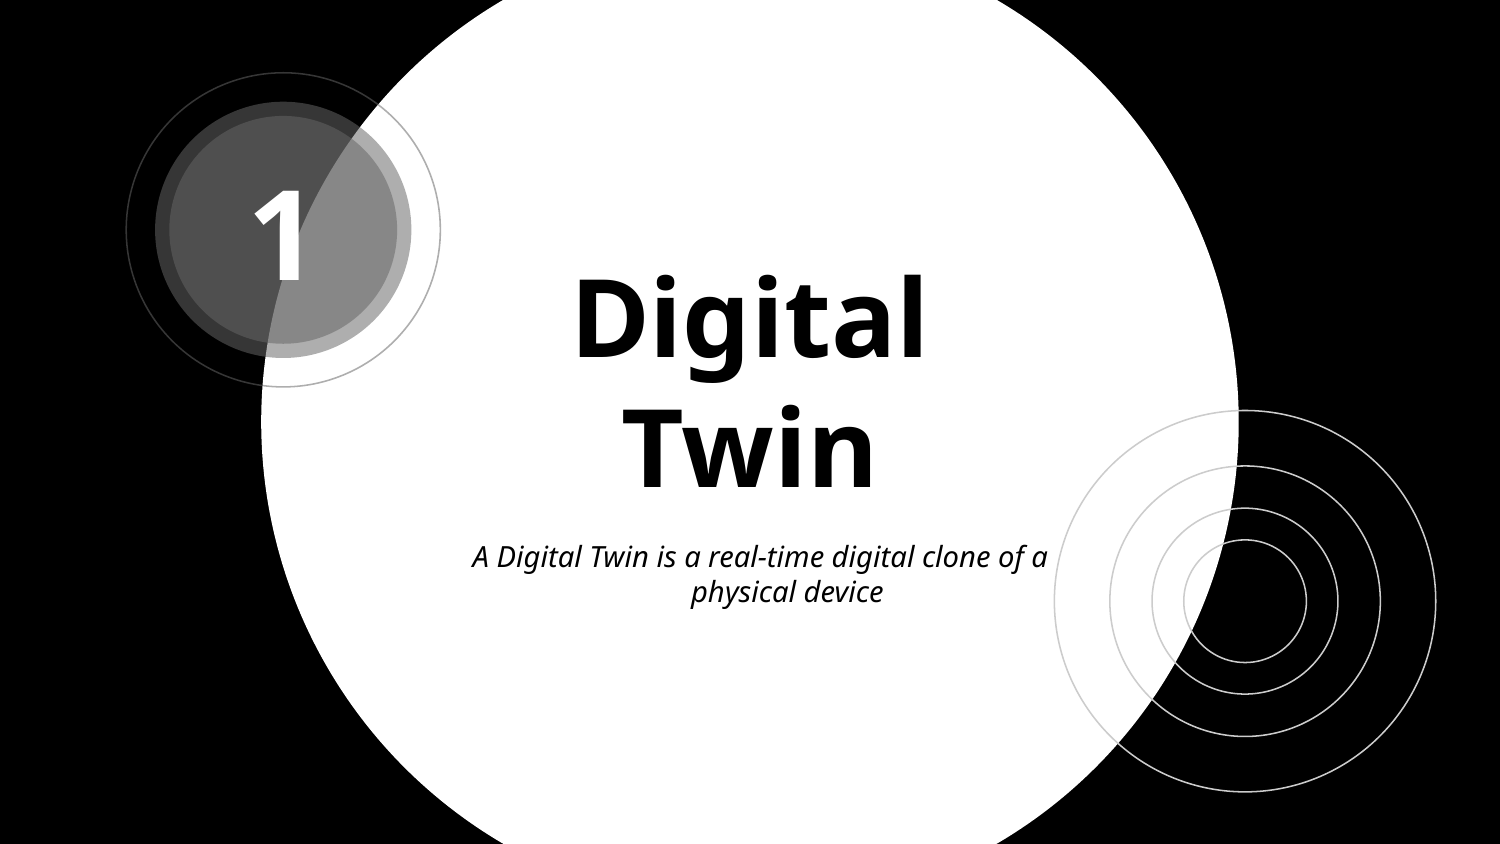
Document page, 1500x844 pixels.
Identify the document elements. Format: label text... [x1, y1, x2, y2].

subtitle A Digital Twin is a real-time digital clone of a physical device [421, 523, 1079, 652]
title Digital Twin [421, 366, 1079, 523]
text_box 1 [169, 116, 398, 345]
